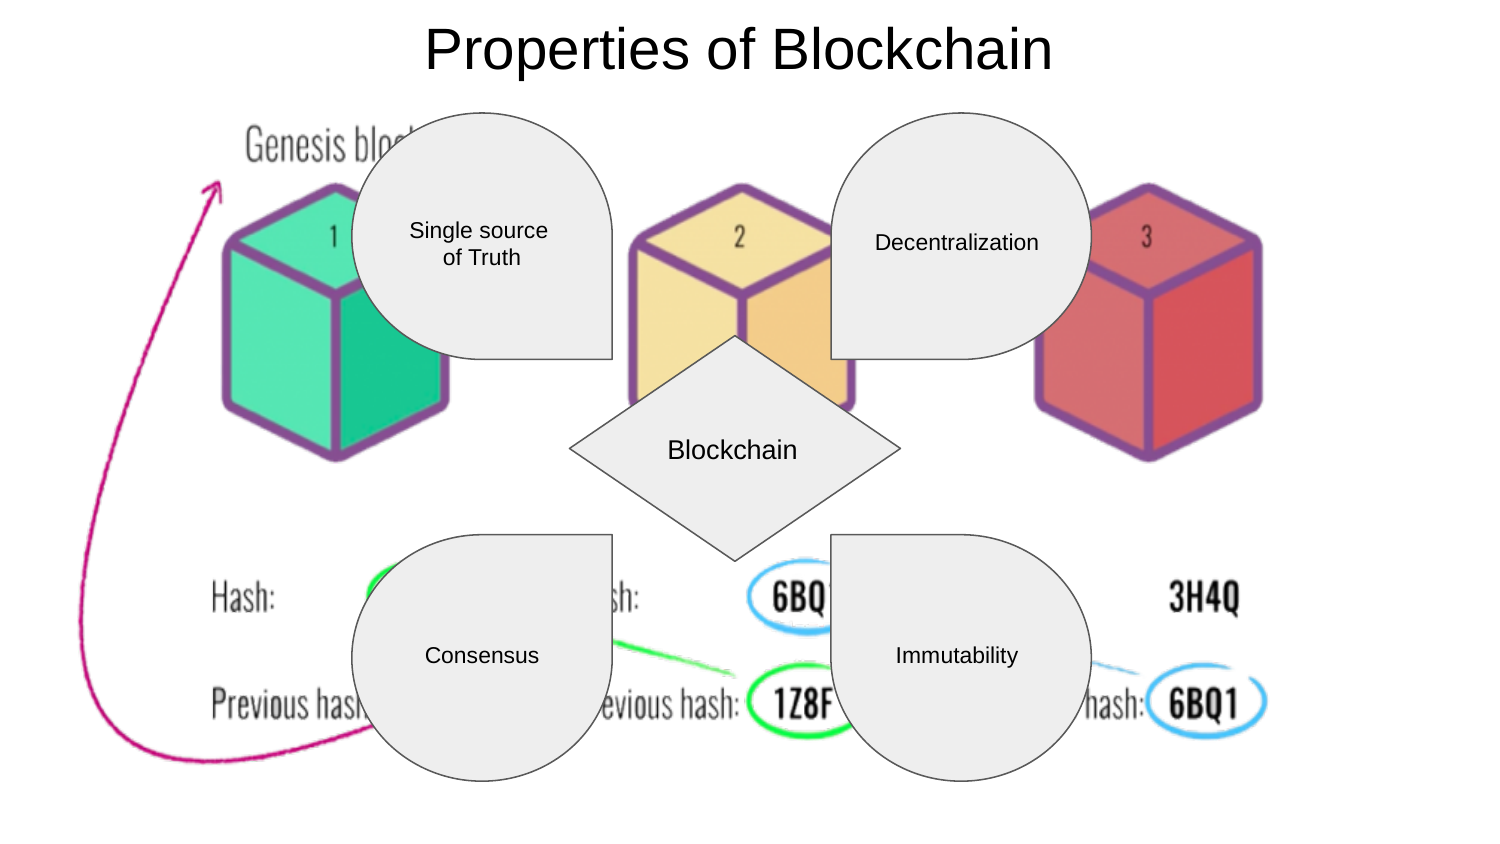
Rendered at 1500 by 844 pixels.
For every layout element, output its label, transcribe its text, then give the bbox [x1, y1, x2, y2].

title Properties of Blockchain [40, 0, 1439, 91]
picture [9, 112, 1461, 812]
